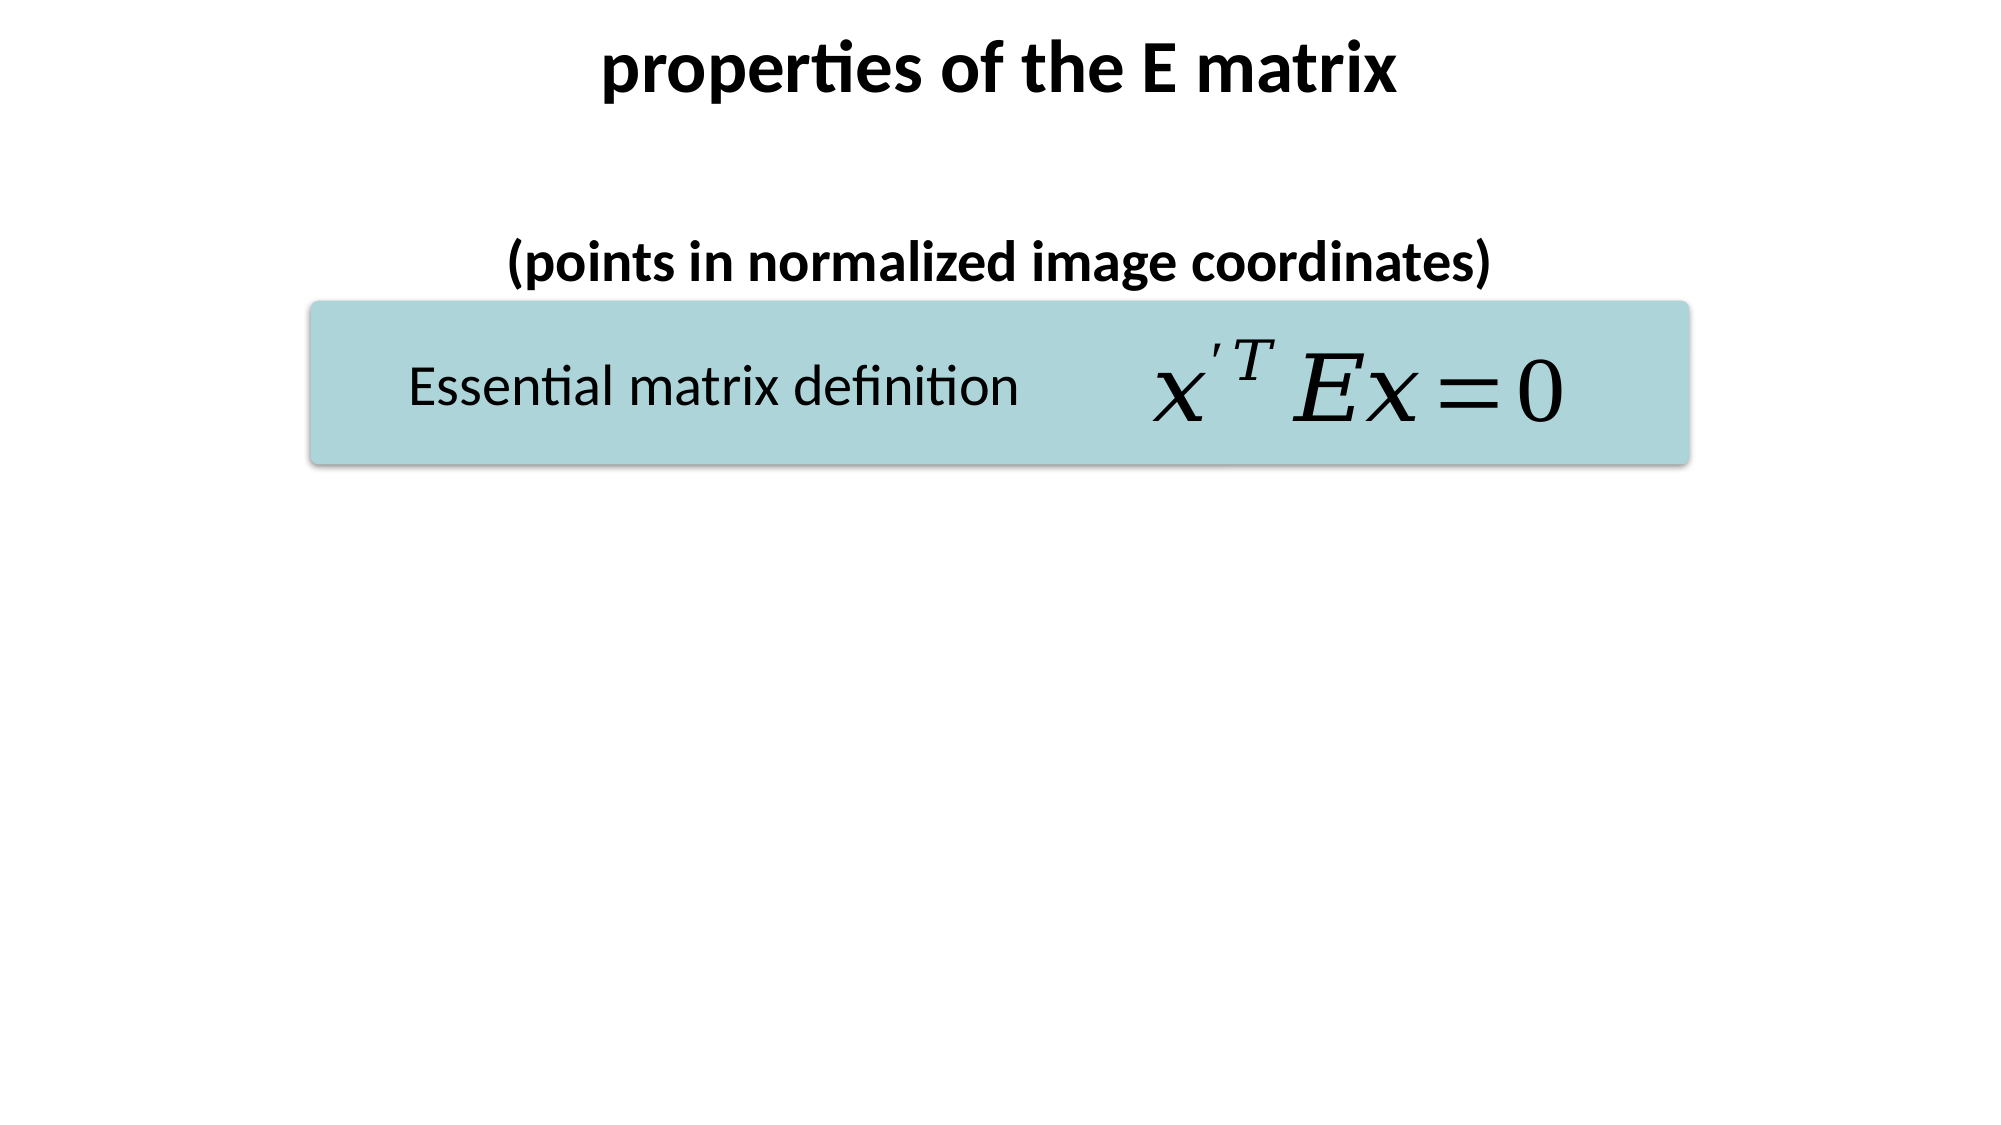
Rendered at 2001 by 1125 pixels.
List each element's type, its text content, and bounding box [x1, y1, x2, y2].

text_box Essential matrix definition [402, 341, 1027, 424]
text_box (points in normalized image coordinates) [500, 217, 1500, 299]
title properties of the E matrix [33, 0, 1967, 125]
text_box [310, 300, 1690, 465]
